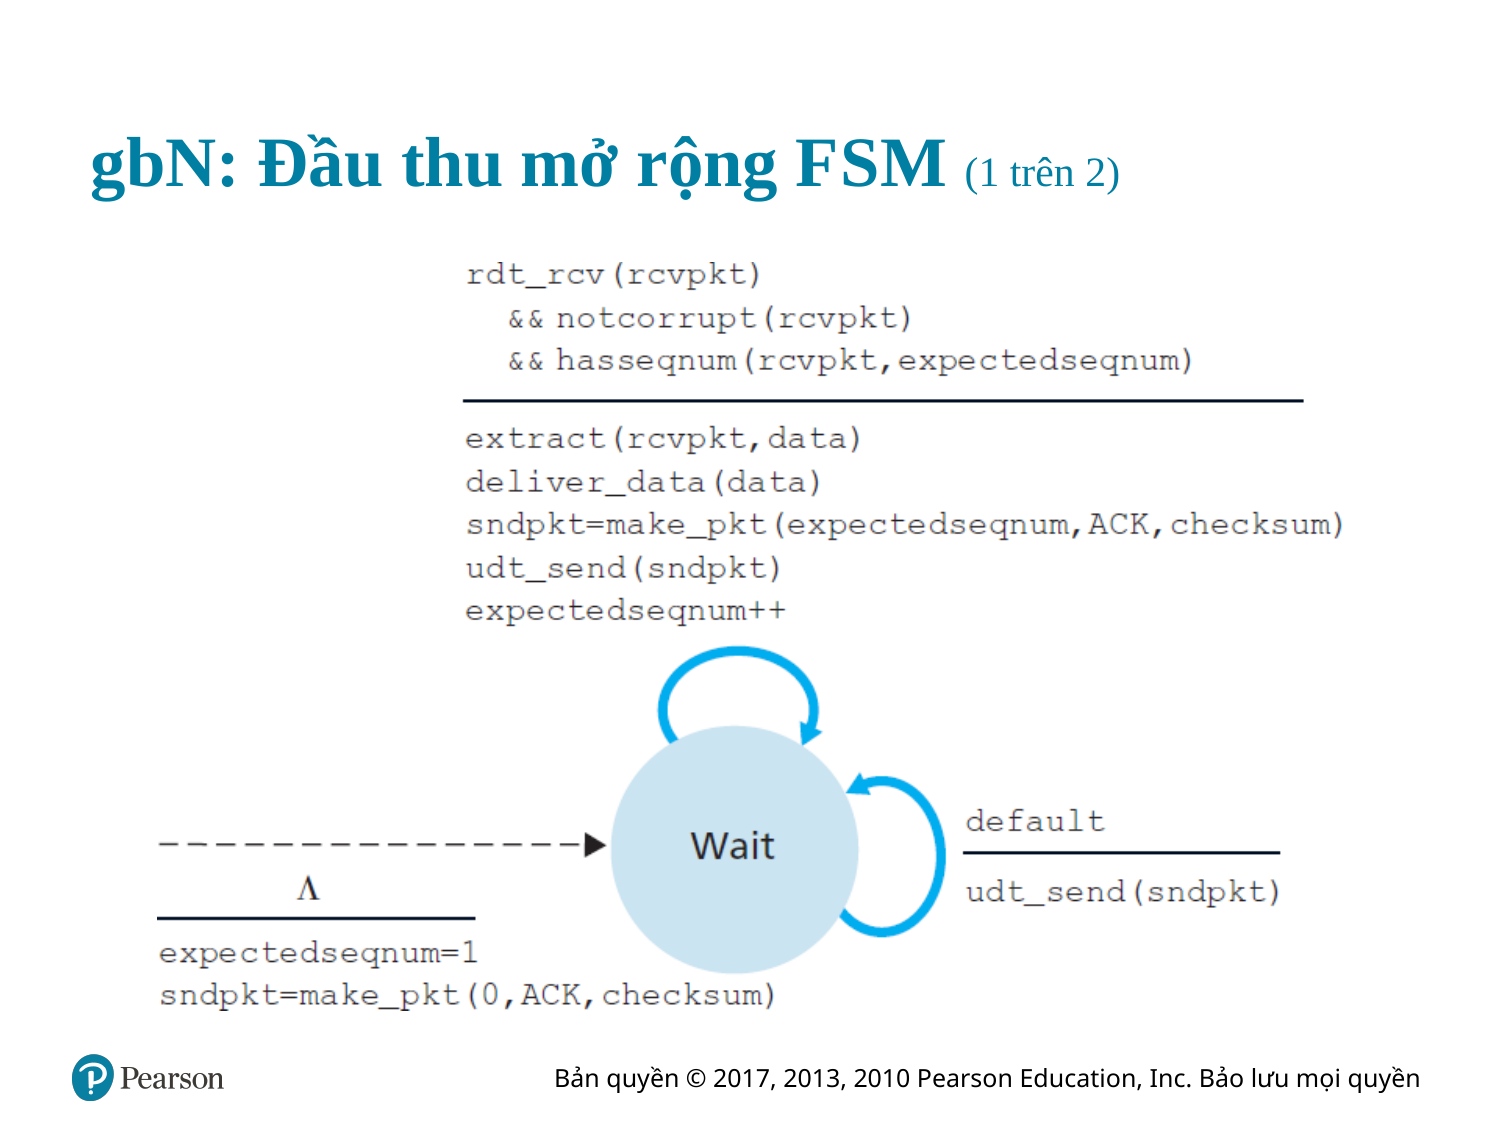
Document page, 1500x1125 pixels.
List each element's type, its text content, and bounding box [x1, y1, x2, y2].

picture [98, 1054, 224, 1101]
picture [80, 1063, 106, 1088]
picture [157, 262, 1343, 1011]
title g b N: Đầu thu mở rộng F S M (1 trên 2) [75, 0, 1425, 216]
picture [72, 1087, 83, 1101]
picture [72, 1054, 88, 1070]
